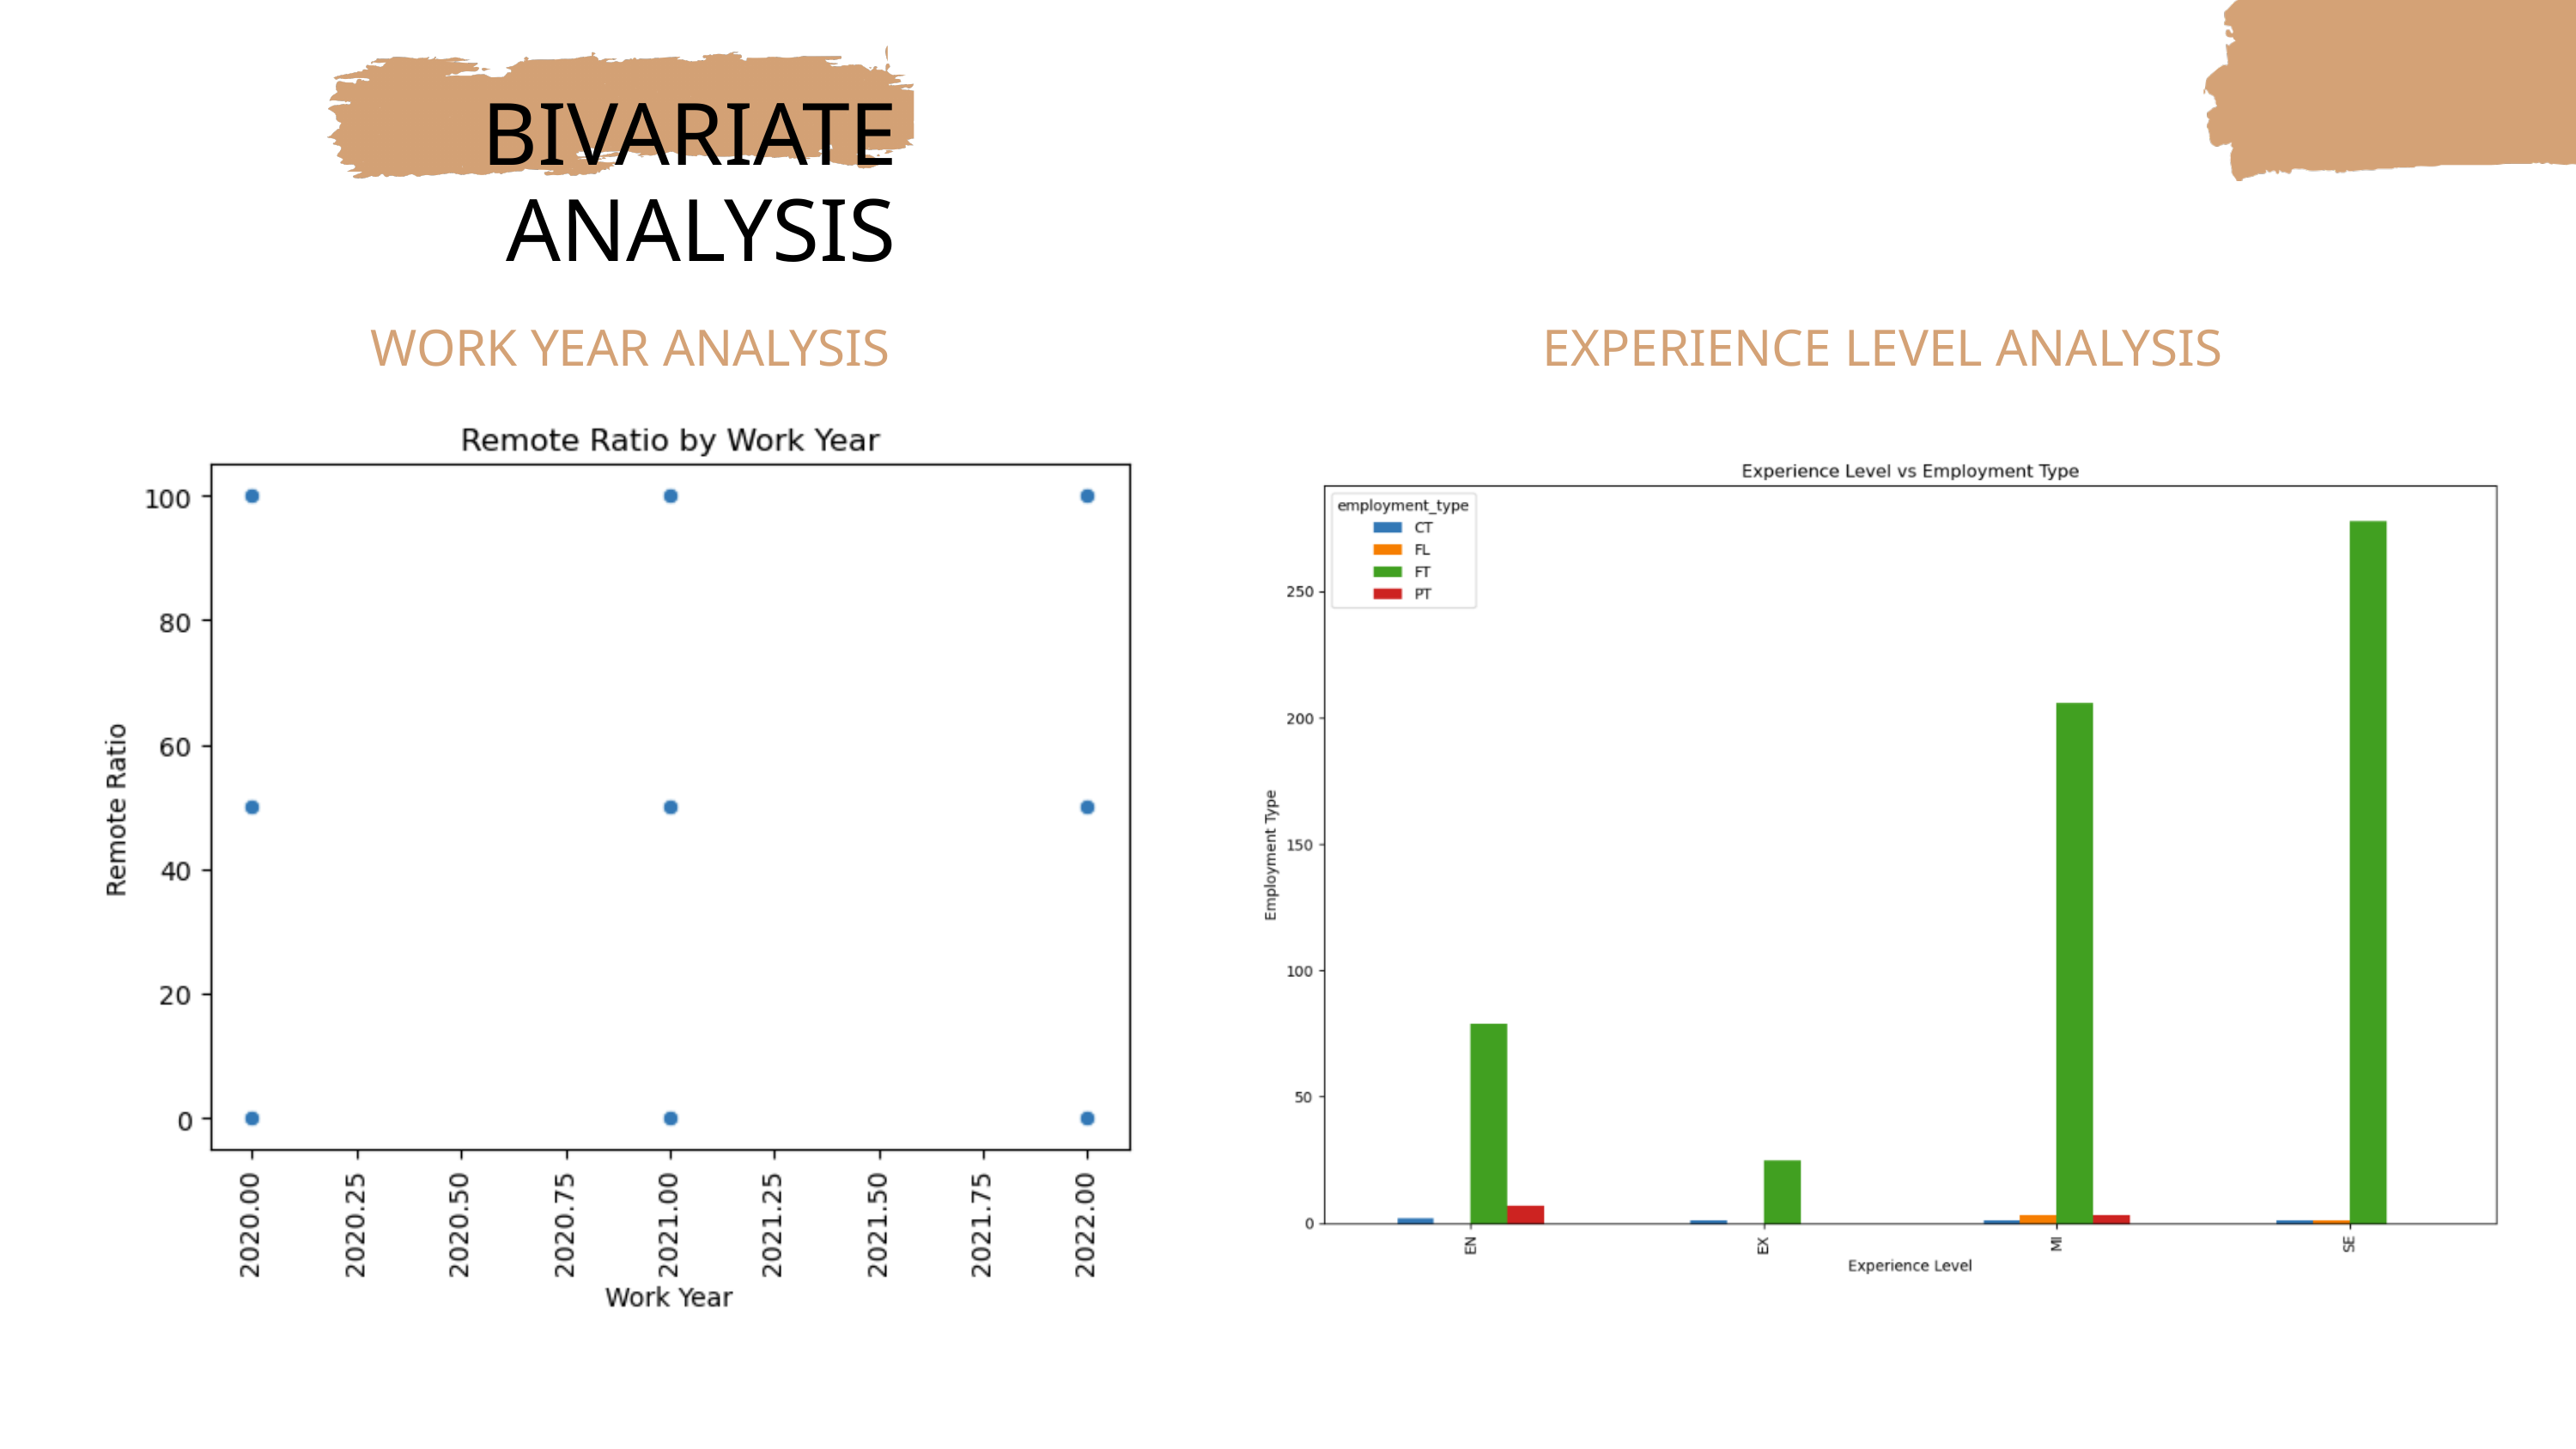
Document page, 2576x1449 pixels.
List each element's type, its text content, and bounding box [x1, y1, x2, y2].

text_box [72, 409, 1169, 1324]
text_box [326, 45, 914, 86]
text_box WORK YEAR ANALYSIS [370, 305, 967, 376]
text_box EXPERIENCE LEVEL ANALYSIS [1542, 305, 2390, 376]
text_box [1259, 454, 2515, 1278]
text_box BIVARIATE ANALYSIS [265, 86, 1138, 279]
text_box [2203, 0, 2576, 181]
